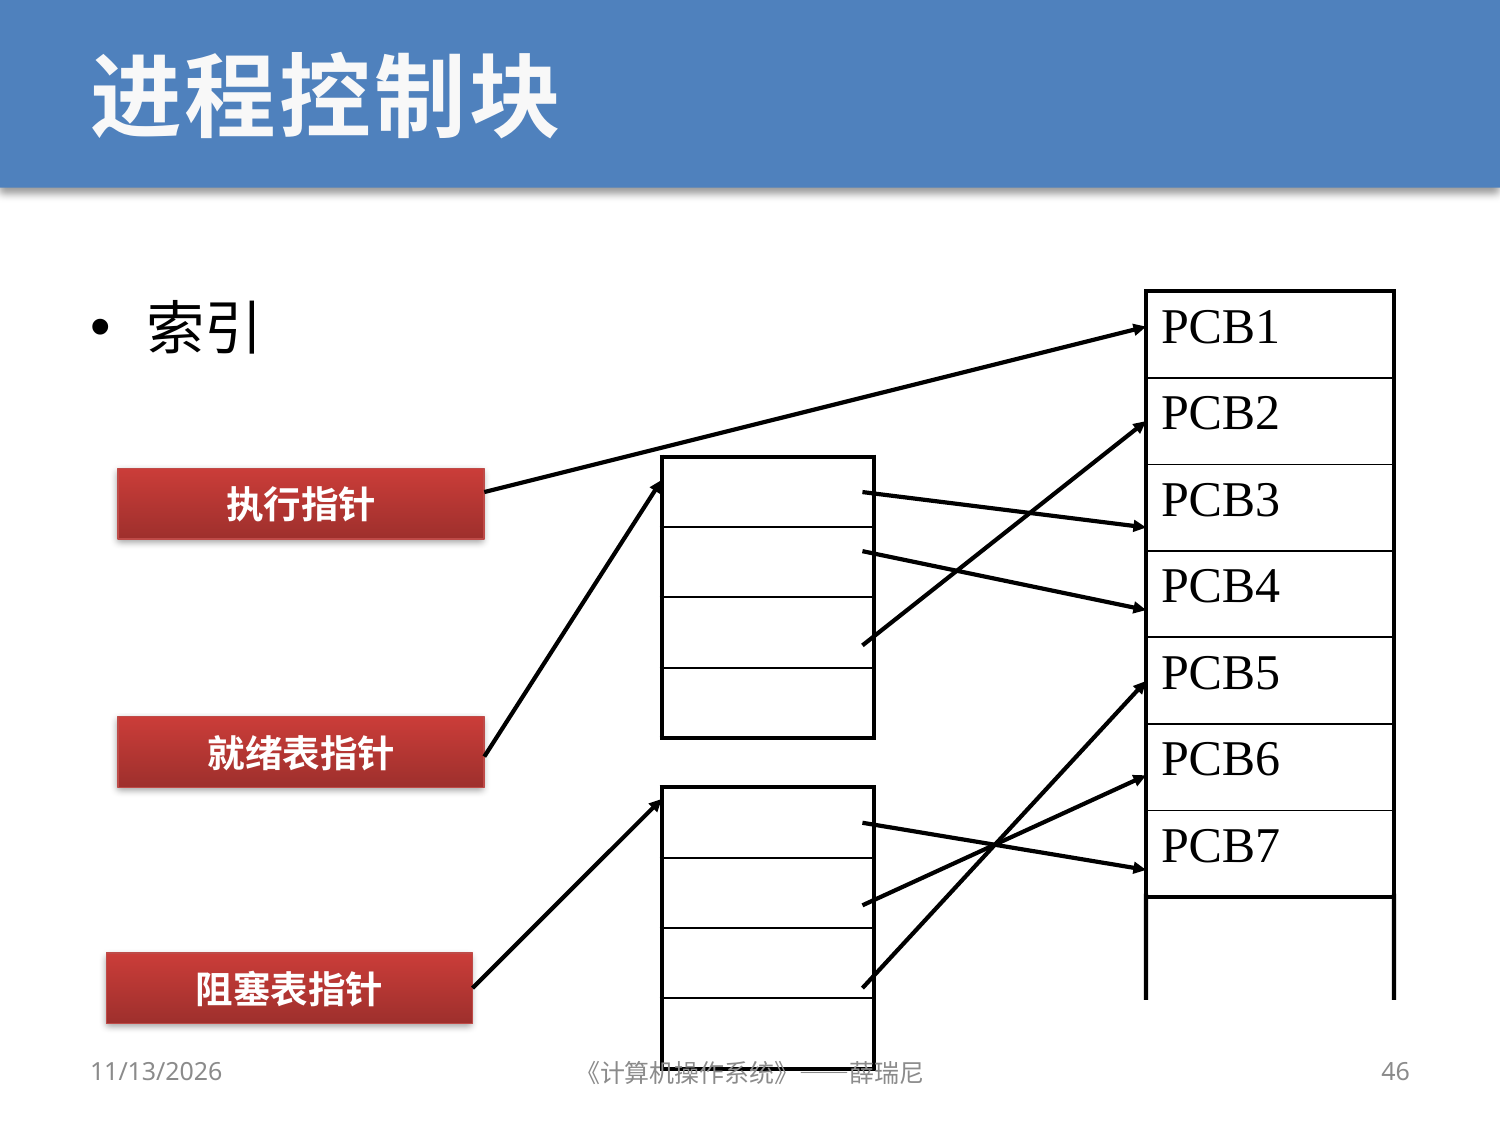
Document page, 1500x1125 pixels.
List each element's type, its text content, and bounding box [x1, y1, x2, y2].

table_cell PCB7 [1148, 811, 1392, 895]
text_box [995, 681, 1147, 844]
text_box 就绪表指针 [117, 716, 485, 788]
text_box [995, 845, 1147, 874]
table_cell PCB6 [1148, 725, 1392, 810]
table_cell [664, 859, 872, 927]
table_header [664, 459, 872, 526]
footer 《计算机操作系统》——薛瑞尼 [512, 1042, 988, 1103]
table_cell [664, 999, 872, 1042]
text_box [862, 551, 1147, 614]
list 索引 [75, 262, 738, 1005]
table_cell PCB3 [1148, 465, 1392, 550]
slide_number 46 [1074, 1042, 1425, 1103]
table_header PCB1 [1148, 293, 1392, 377]
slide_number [75, 1042, 425, 1103]
text_box [484, 323, 1147, 493]
table_cell [664, 669, 872, 736]
text_box [1201, 267, 1232, 343]
text_box [472, 799, 662, 989]
text_box [862, 774, 1147, 906]
table_cell PCB4 [1148, 552, 1392, 636]
table_cell [664, 598, 872, 667]
text_box [484, 480, 662, 757]
table_header [664, 789, 872, 857]
text_box 阻塞表指针 [106, 952, 473, 1024]
text_box [862, 491, 1147, 533]
title 进程控制块 [75, 0, 1425, 188]
text_box [1031, 421, 1147, 513]
table_cell [664, 528, 872, 596]
table_cell PCB5 [1148, 638, 1392, 723]
table_cell PCB2 [1148, 379, 1392, 464]
table_cell [664, 929, 872, 997]
text_box 执行指针 [117, 468, 485, 540]
